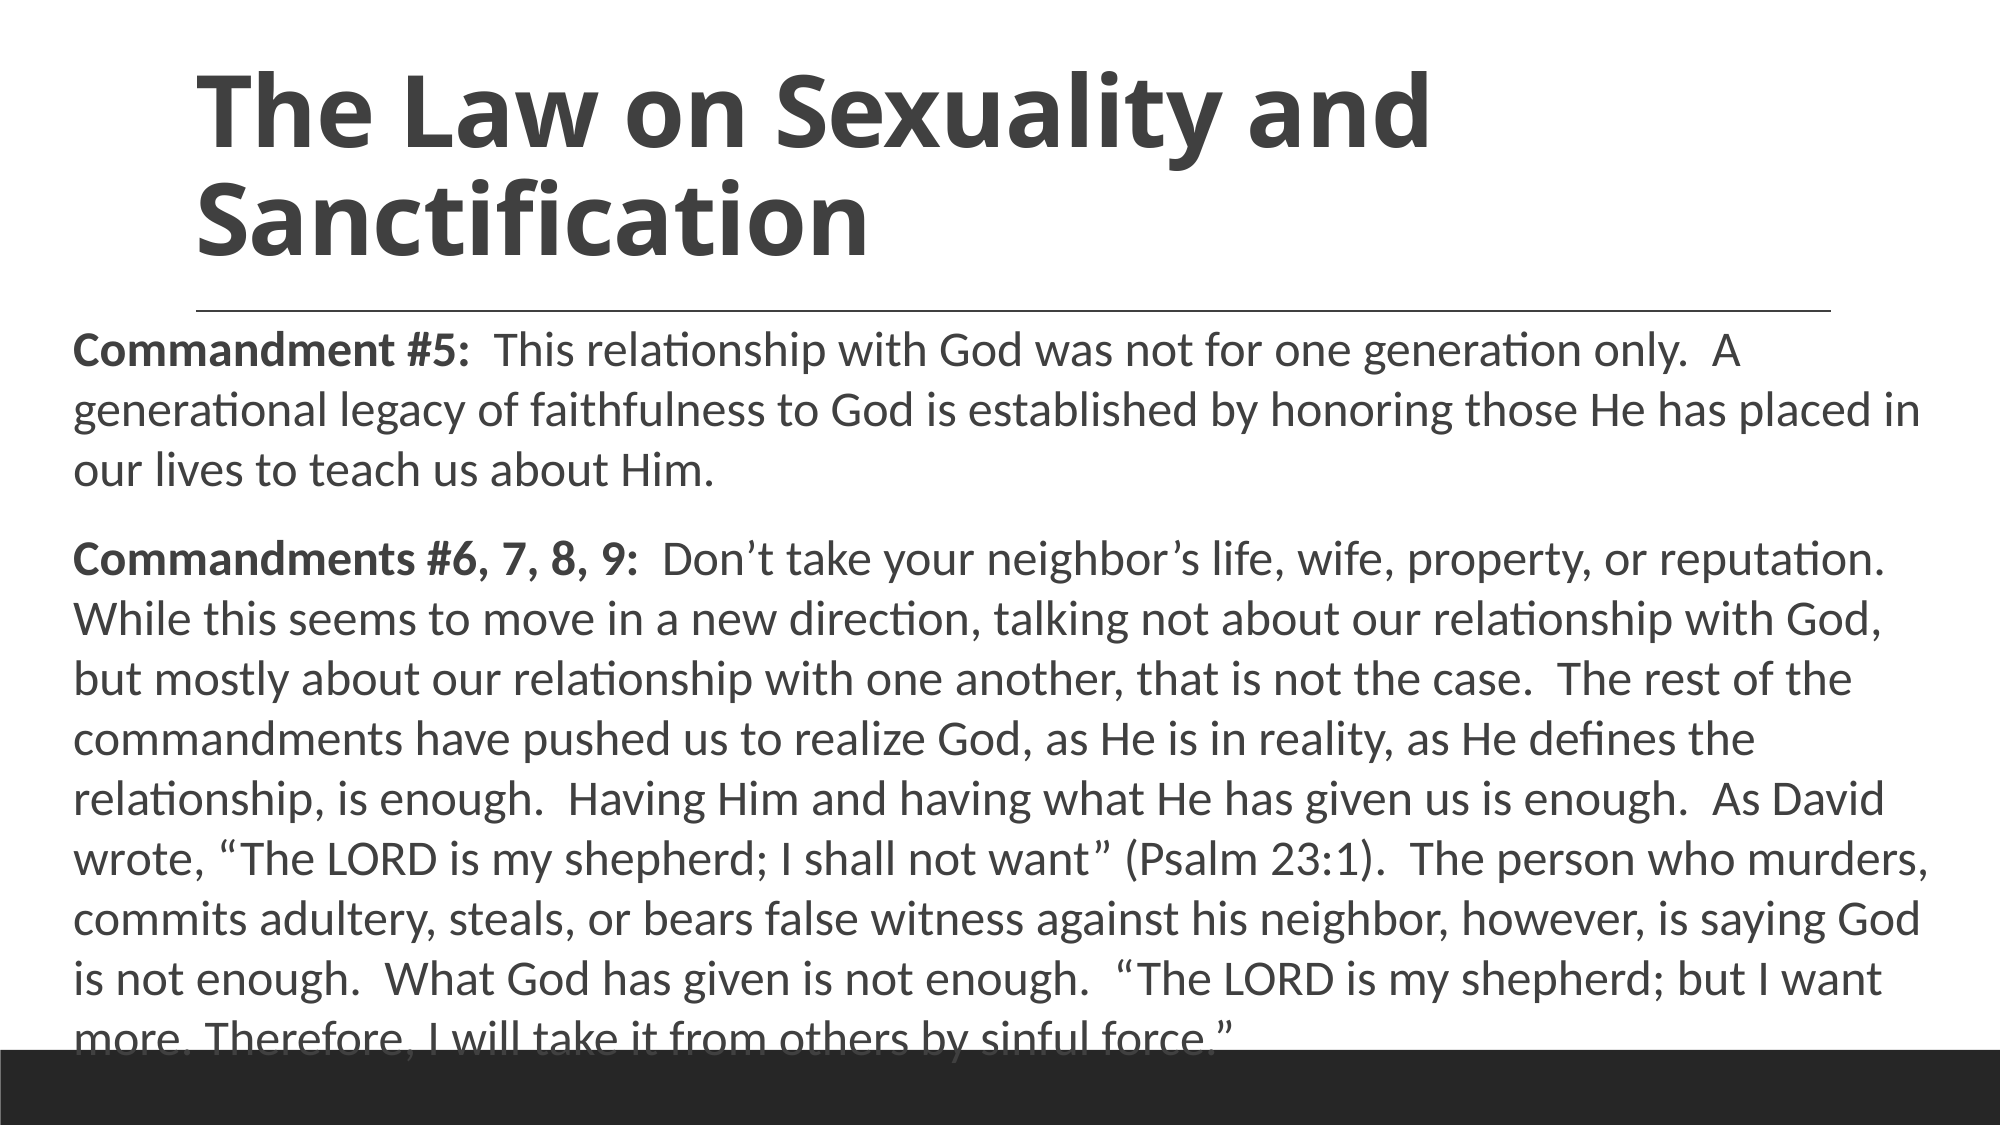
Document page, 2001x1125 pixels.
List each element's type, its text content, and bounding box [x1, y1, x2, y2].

list Commandment #5: This relationship with God was not for one generation only. A generational legacy of faithfulness to God is established by honoring those He has placed in our lives to teach us about Him. Commandments #6, 7, 8, 9: Don’t take your neighbor’s life, wife, property, or reputation. While this seems to move in a new direction, talking not about our relationship with God, but mostly about our relationship with one another, that is not the case. The rest of the commandments have pushed us to realize God, as He is in reality, as He defines the relationship, is enough. Having Him and having what He has given us is enough. As David wrote, “The LORD is my shepherd; I shall not want” (Psalm 23:1). The person who murders, commits adultery, steals, or bears false witness against his neighbor, however, is saying God is not enough. What God has given is not enough. “The LORD is my shepherd; but I want more. Therefore, I will take it from others by sinful force.” [58, 309, 1932, 1035]
title The Law on Sexuality and Sanctification [180, 47, 1830, 285]
